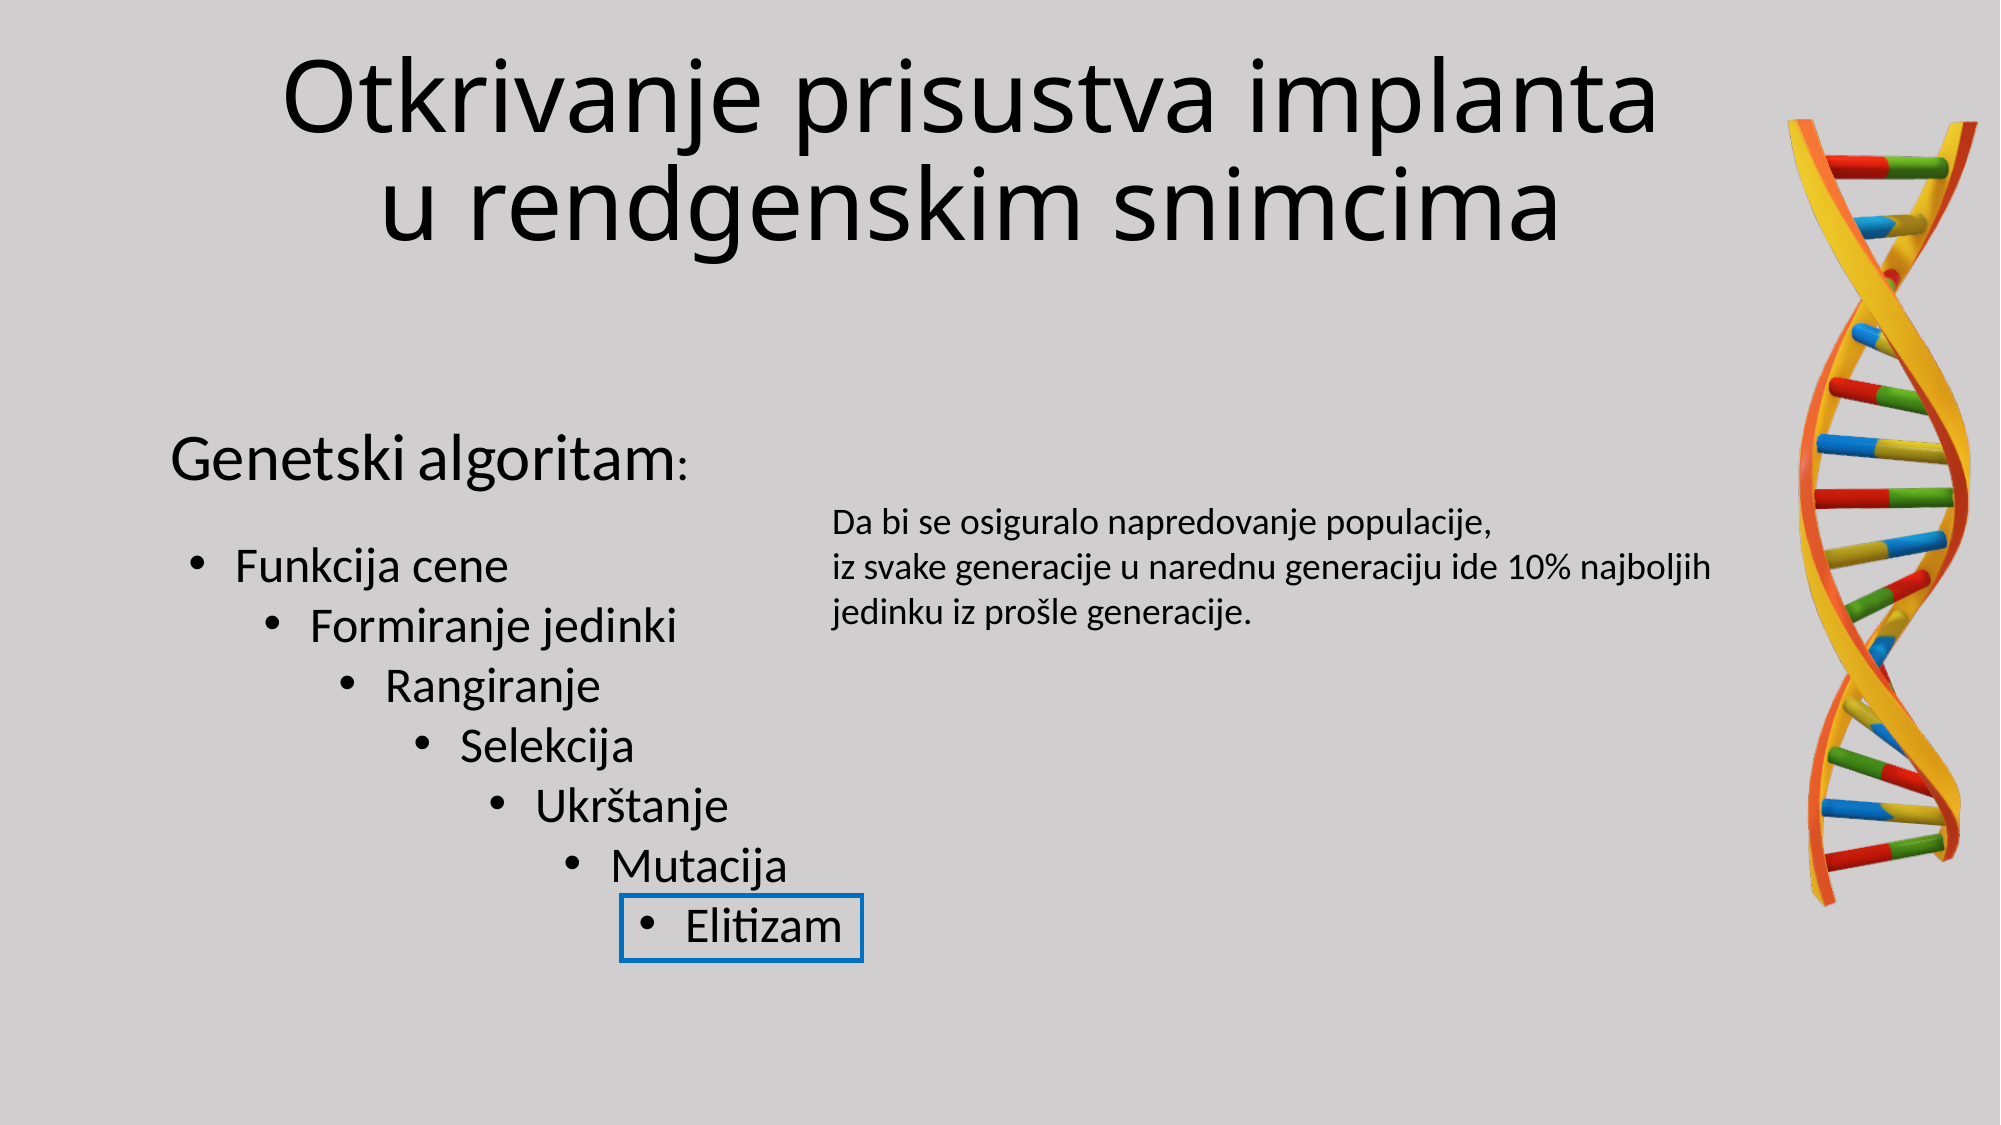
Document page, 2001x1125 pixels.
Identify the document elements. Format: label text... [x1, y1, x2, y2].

picture [1780, 117, 1988, 971]
text_box Otkrivanje prisustva implanta u rendgenskim snimcima [221, 35, 1722, 272]
text_box Da bi se osiguralo napredovanje populacije, iz svake generacije u narednu generaciju ide 10% najboljih jedinku iz prošle generacije. [817, 489, 1728, 640]
text_box Genetski algoritam: [155, 406, 706, 501]
text_box Funkcija cene Formiranje jedinki Rangiranje Selekcija Ukrštanje Mutacija Elitizam [173, 524, 859, 1020]
text_box [621, 895, 863, 962]
